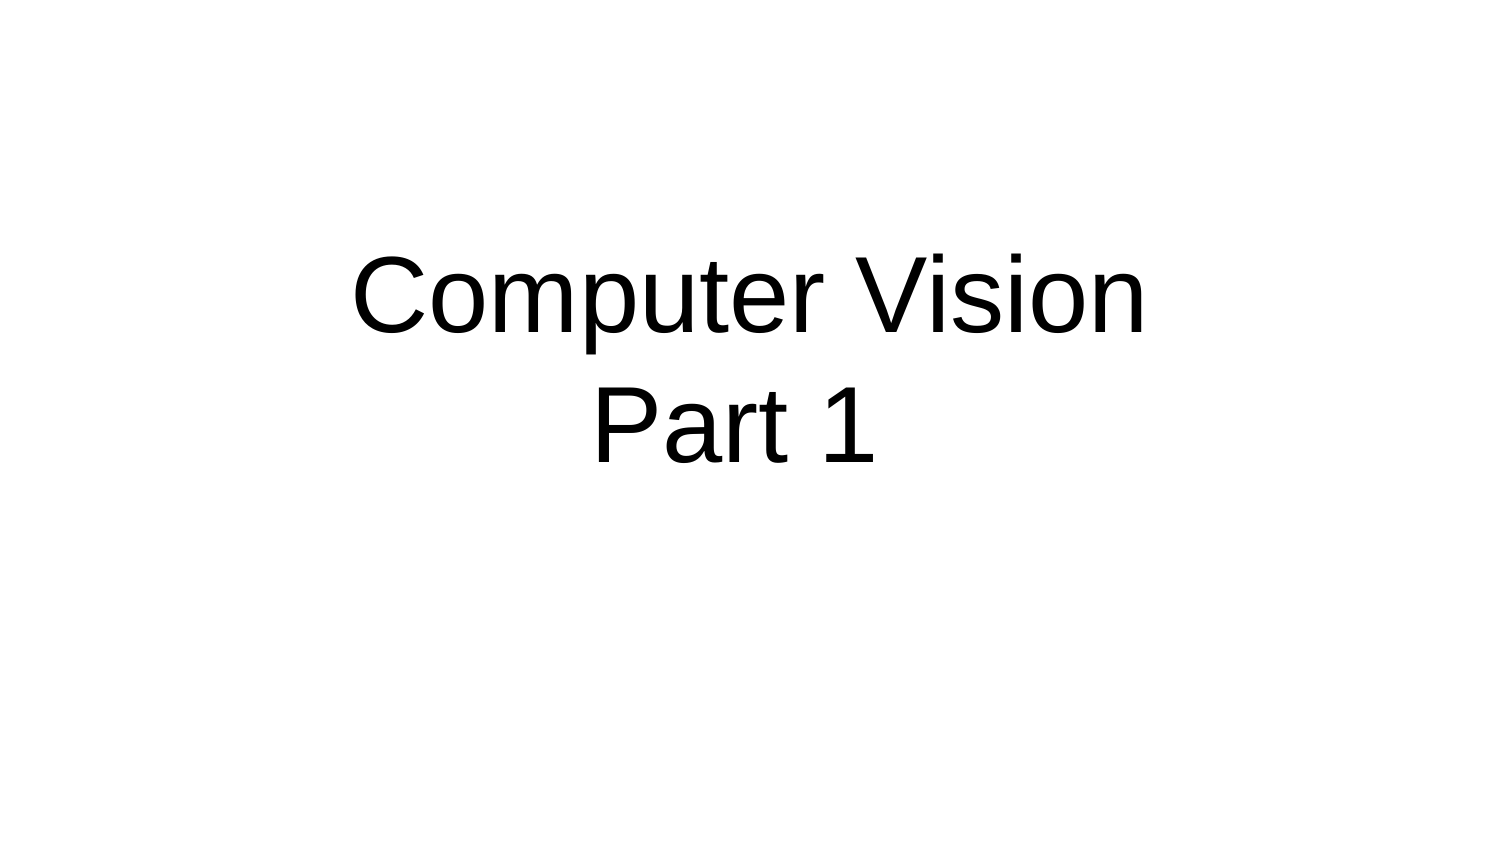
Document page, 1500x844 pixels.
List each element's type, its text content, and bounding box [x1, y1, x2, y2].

title Computer Vision Part 1 [51, 162, 1449, 499]
